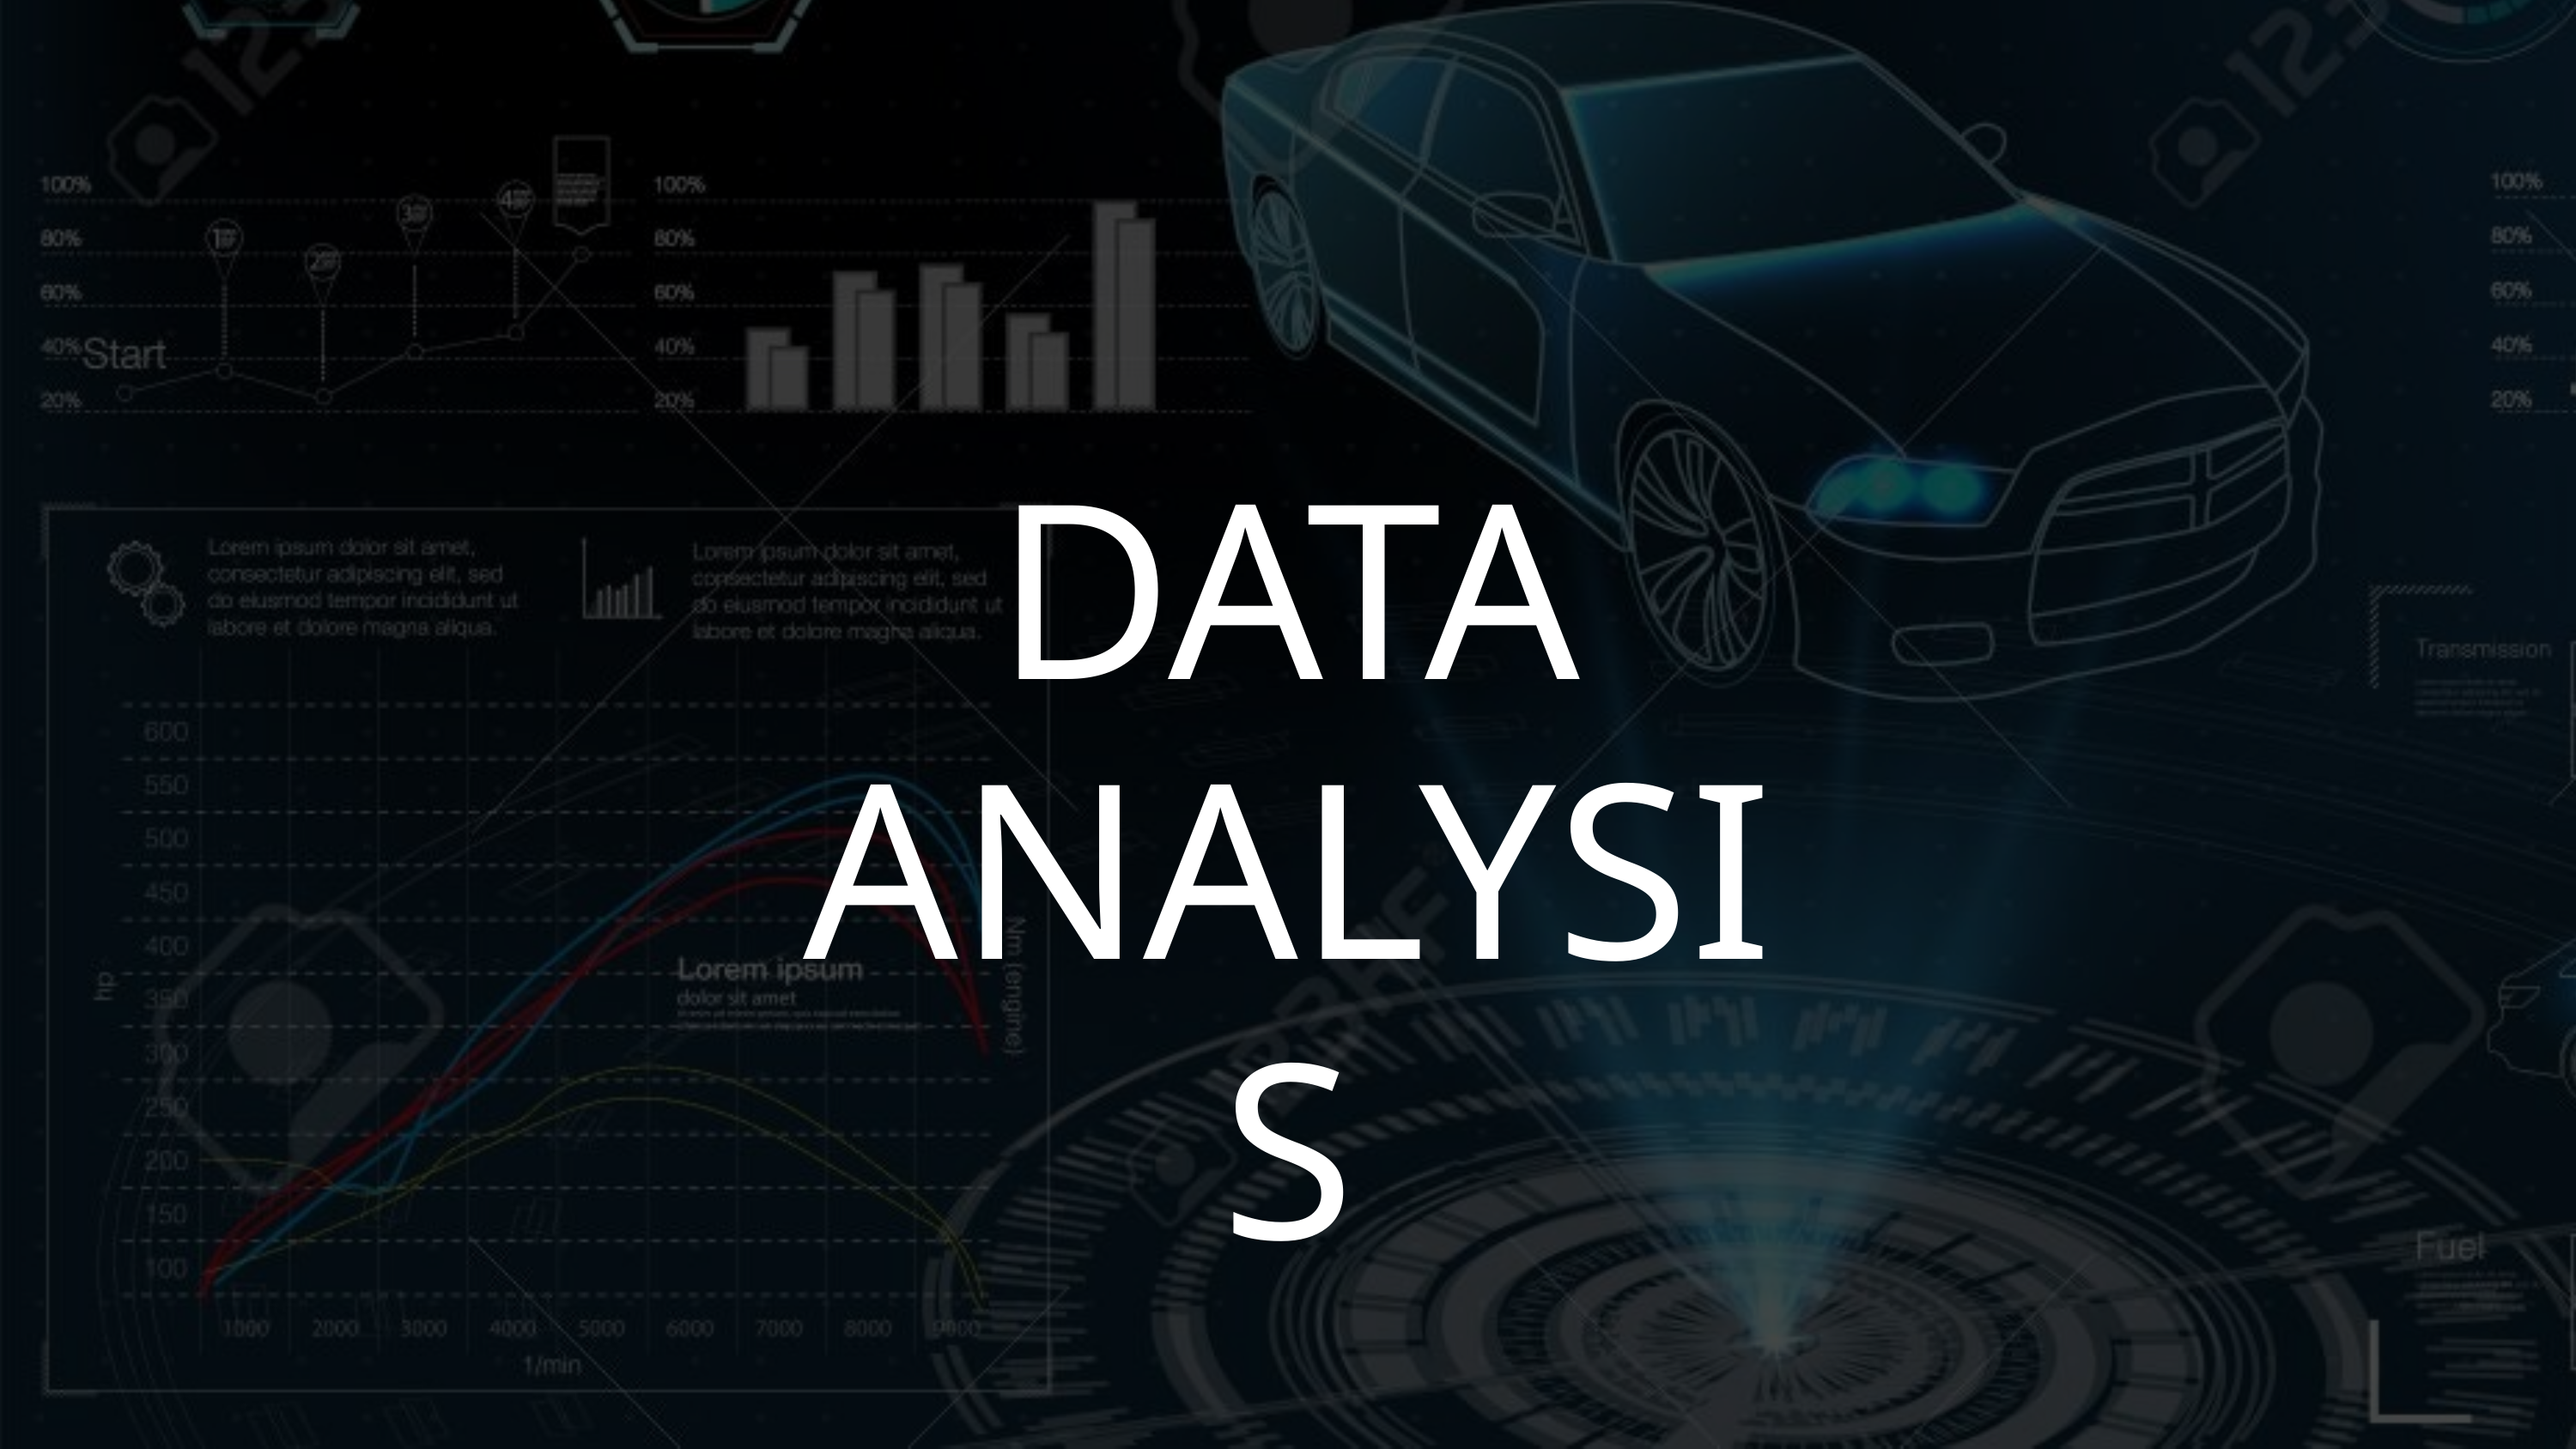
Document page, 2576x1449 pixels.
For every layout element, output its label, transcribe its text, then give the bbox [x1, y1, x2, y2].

text_box DATA ANALYSIS [793, 448, 1783, 1288]
text_box [0, 0, 2576, 1449]
